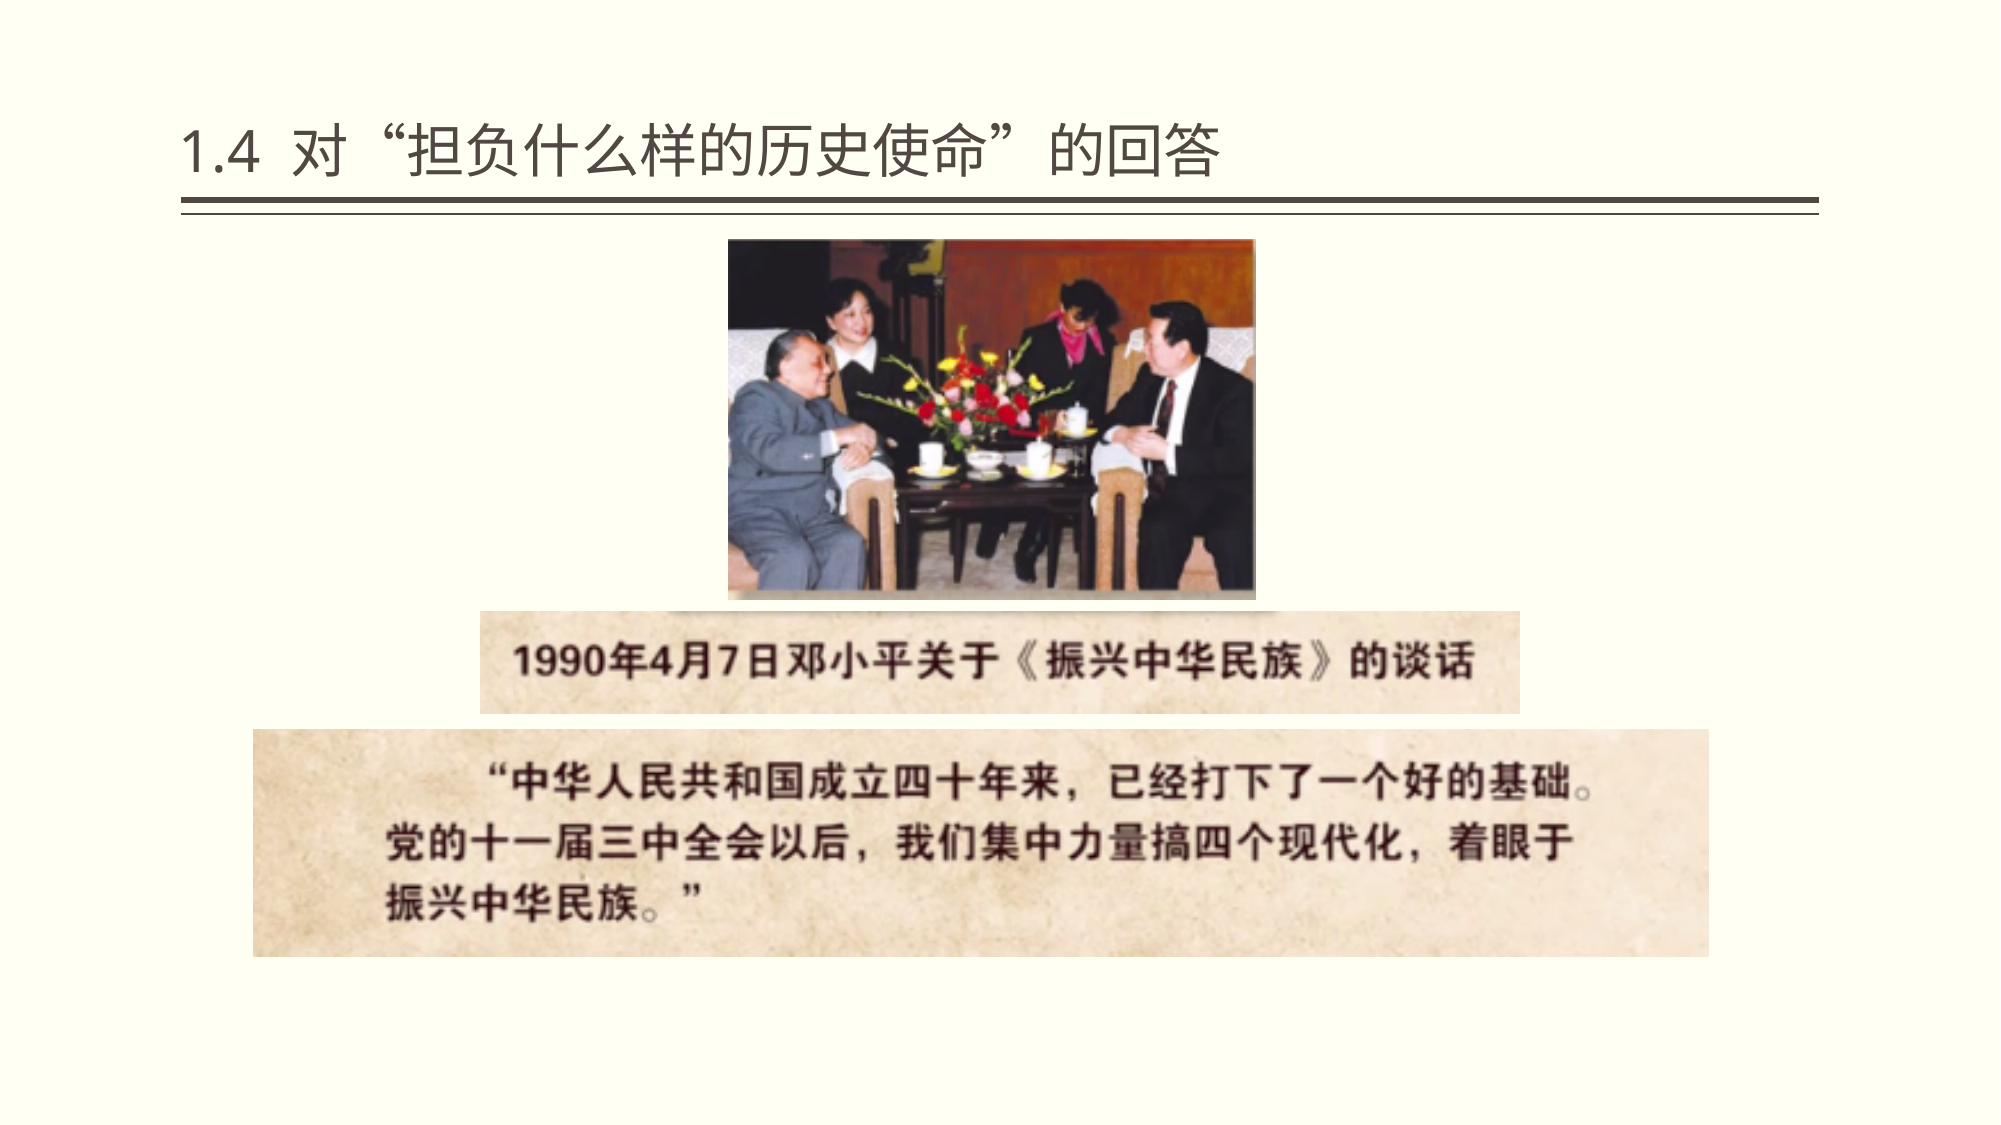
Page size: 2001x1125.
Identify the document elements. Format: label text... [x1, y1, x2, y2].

picture [480, 611, 1520, 714]
title 1.4 对“担负什么样的历史使命”的回答 [178, 12, 1816, 193]
picture [253, 729, 1709, 957]
picture [728, 239, 1256, 600]
